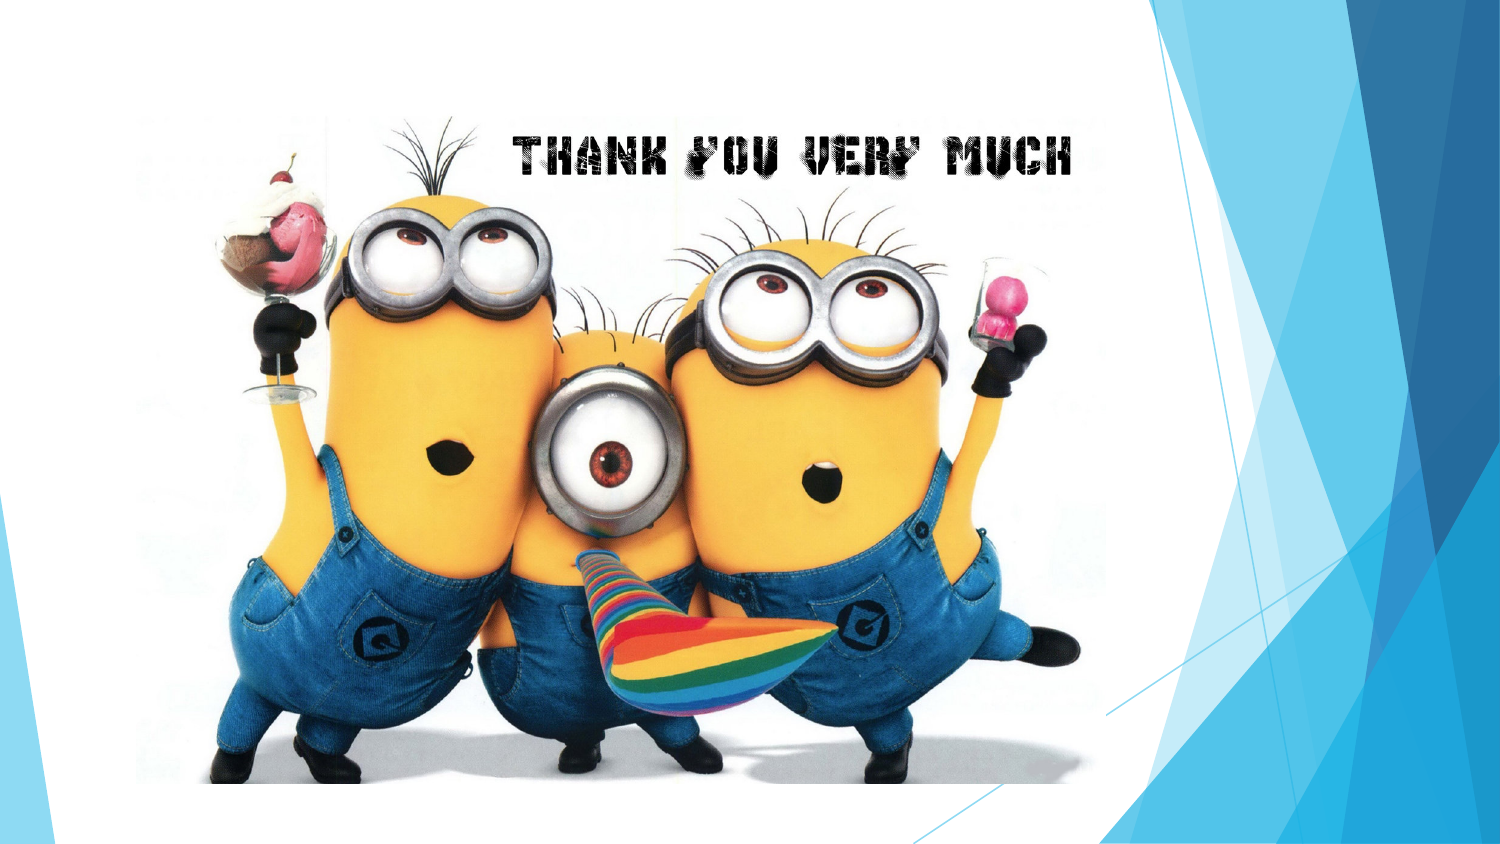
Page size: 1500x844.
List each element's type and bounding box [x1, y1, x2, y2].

picture [136, 98, 1106, 785]
